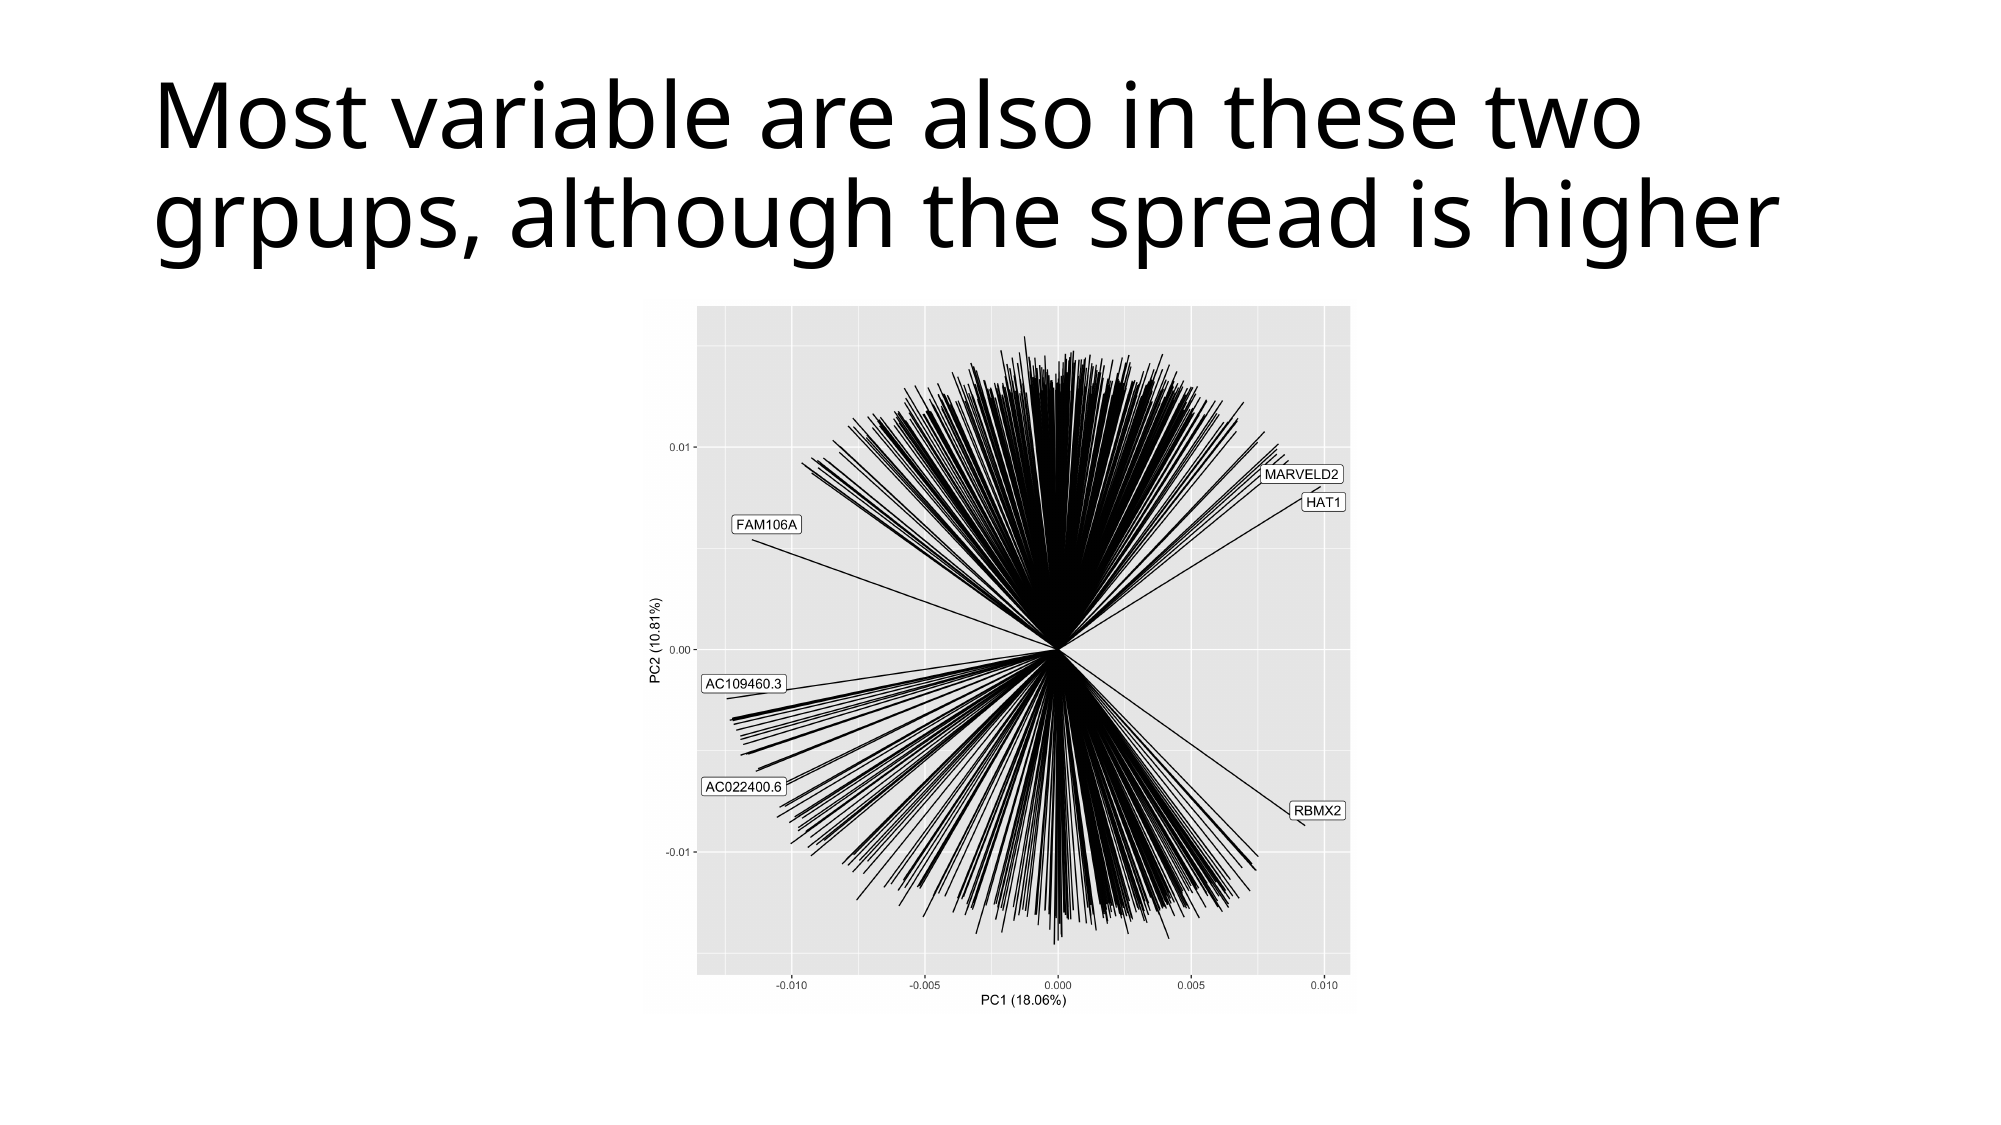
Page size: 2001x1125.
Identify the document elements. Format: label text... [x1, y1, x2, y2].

title Most variable are also in these two grpups, although the spread is higher [137, 59, 1863, 278]
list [643, 299, 1357, 1014]
